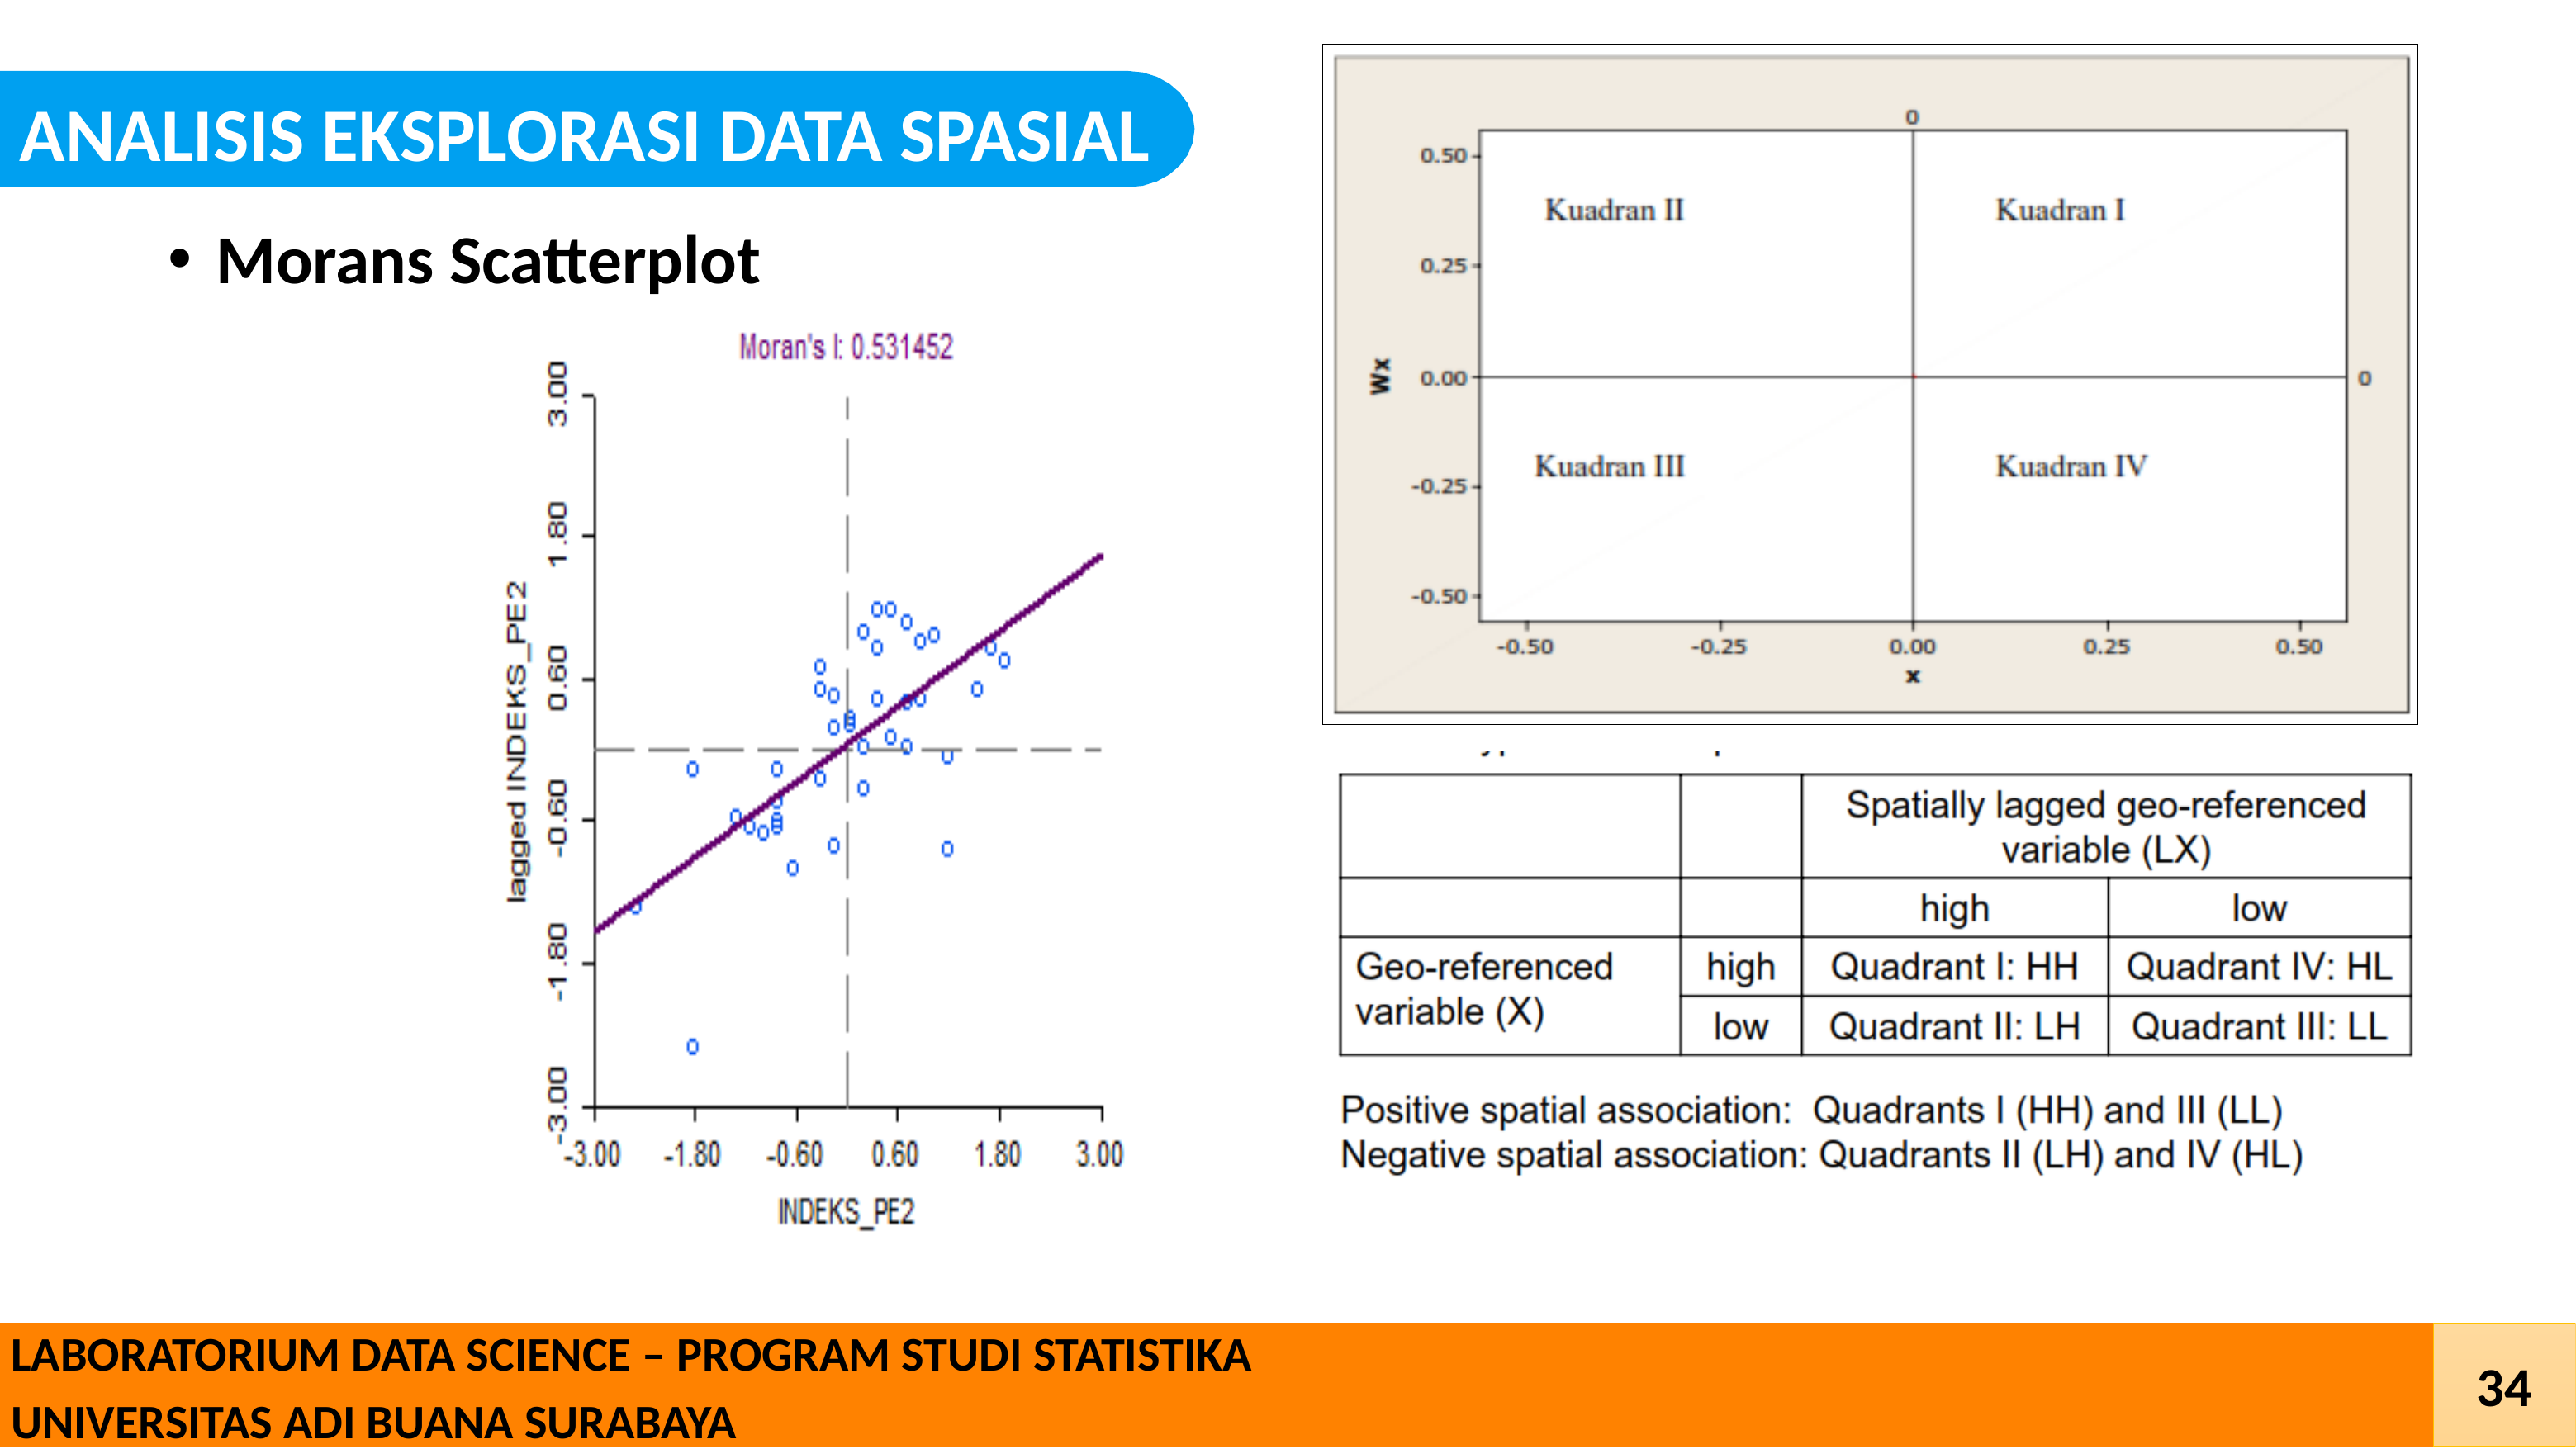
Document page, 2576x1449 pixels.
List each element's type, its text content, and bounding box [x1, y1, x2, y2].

text_box [0, 70, 1169, 187]
picture [154, 44, 2451, 1267]
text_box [0, 1323, 2576, 1447]
list Morans Scatterplot [155, 218, 1250, 315]
text_box ANALISIS EKSPLORASI DATA SPASIAL [17, 83, 1236, 177]
